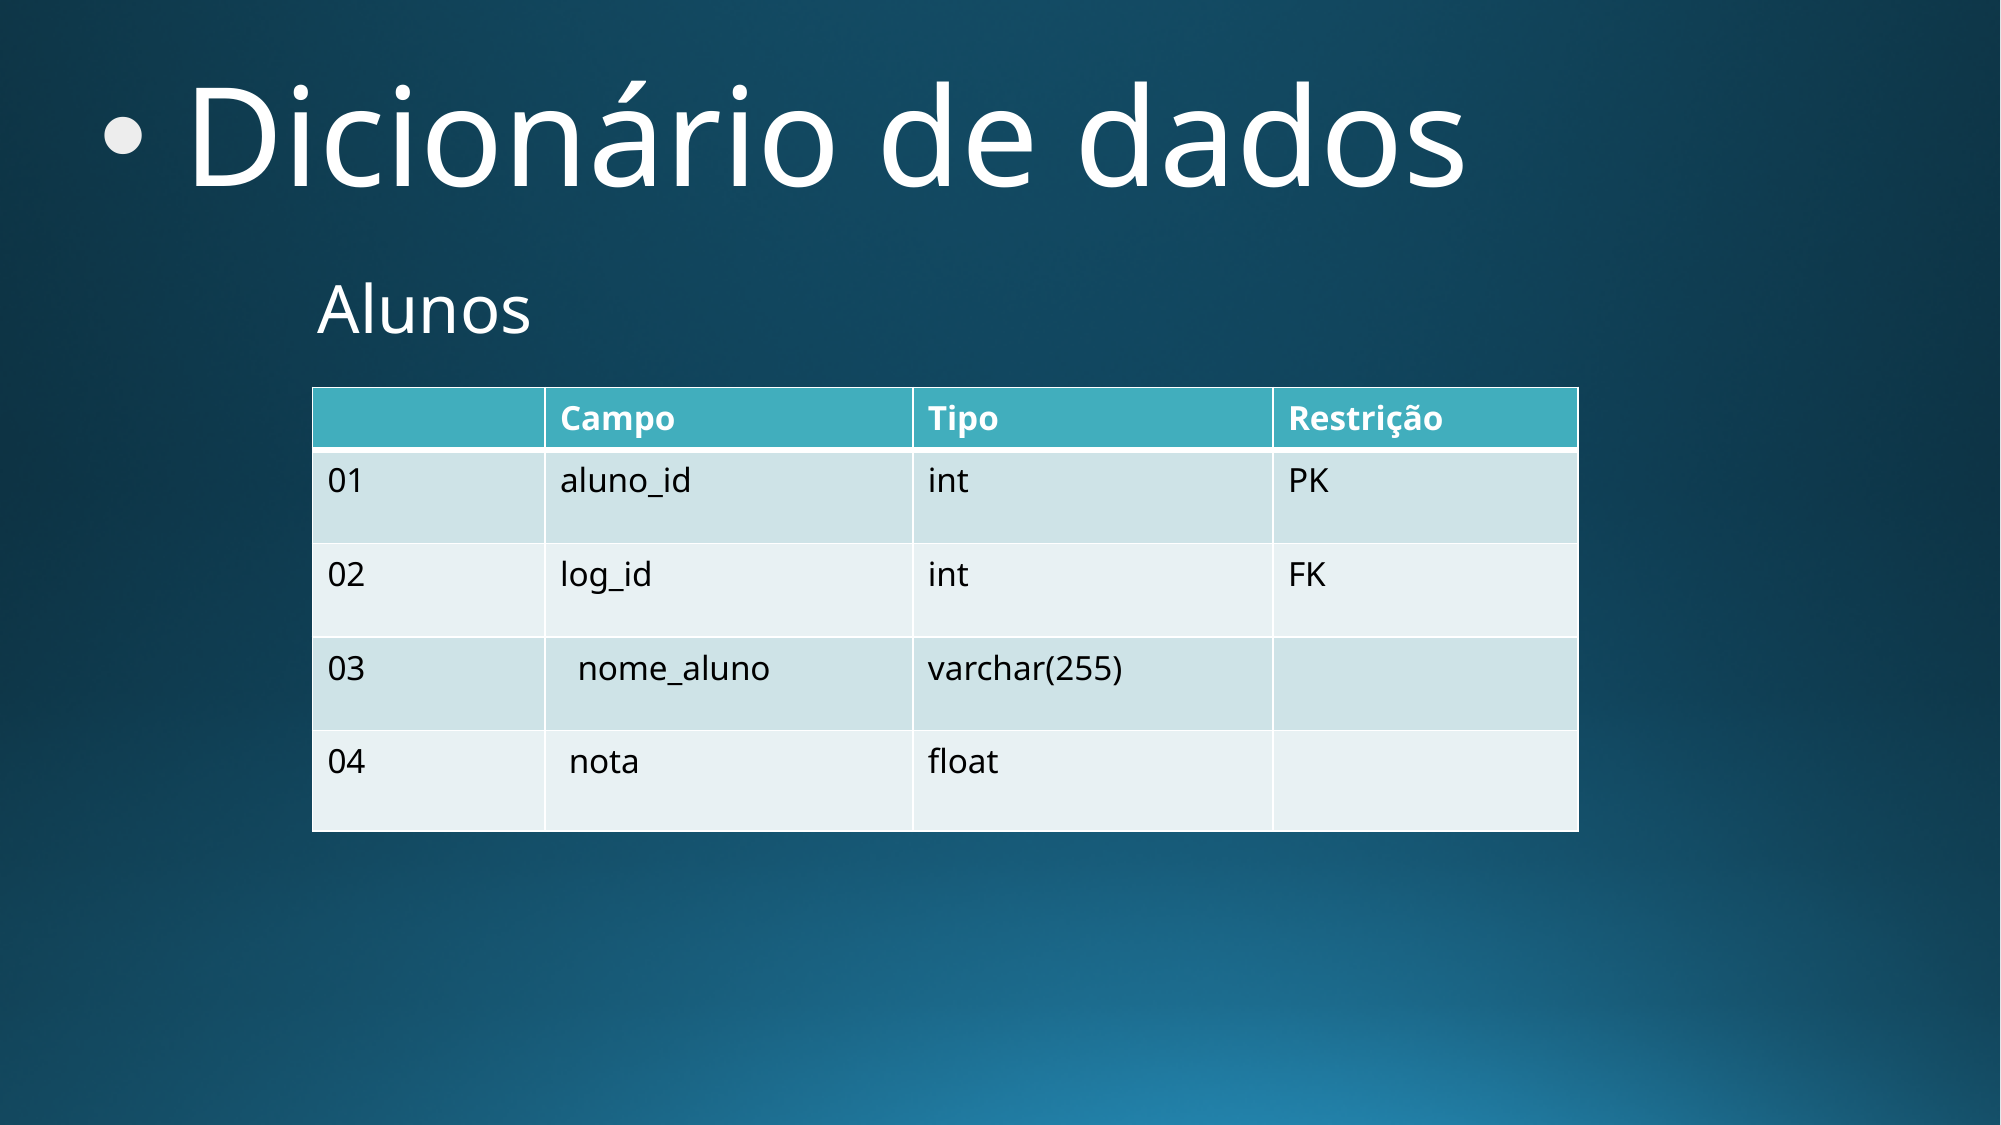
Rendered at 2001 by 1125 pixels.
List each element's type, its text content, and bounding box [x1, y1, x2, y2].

table_cell nome_aluno [546, 638, 912, 730]
table_cell varchar(255) [914, 638, 1272, 730]
table_cell aluno_id [546, 453, 912, 543]
table_cell int [914, 544, 1272, 636]
title Dicionário de dados [84, 33, 1810, 251]
table_cell nota [546, 731, 912, 830]
table_header Tipo [914, 388, 1272, 447]
picture [0, 0, 2001, 1125]
table_cell 03 [313, 638, 544, 730]
table_cell PK [1274, 453, 1577, 543]
table_cell float [914, 731, 1272, 830]
table_cell FK [1274, 544, 1577, 636]
table_cell 02 [313, 544, 544, 636]
table_cell [1274, 638, 1577, 730]
table_cell [1274, 731, 1577, 830]
table_cell int [914, 453, 1272, 543]
table_cell log_id [546, 544, 912, 636]
table_cell 01 [313, 453, 544, 543]
table_header Restrição [1274, 388, 1577, 447]
table_header Campo [546, 388, 912, 447]
table_header [313, 388, 544, 447]
text_box Alunos [303, 259, 644, 354]
table_cell 04 [313, 731, 544, 830]
